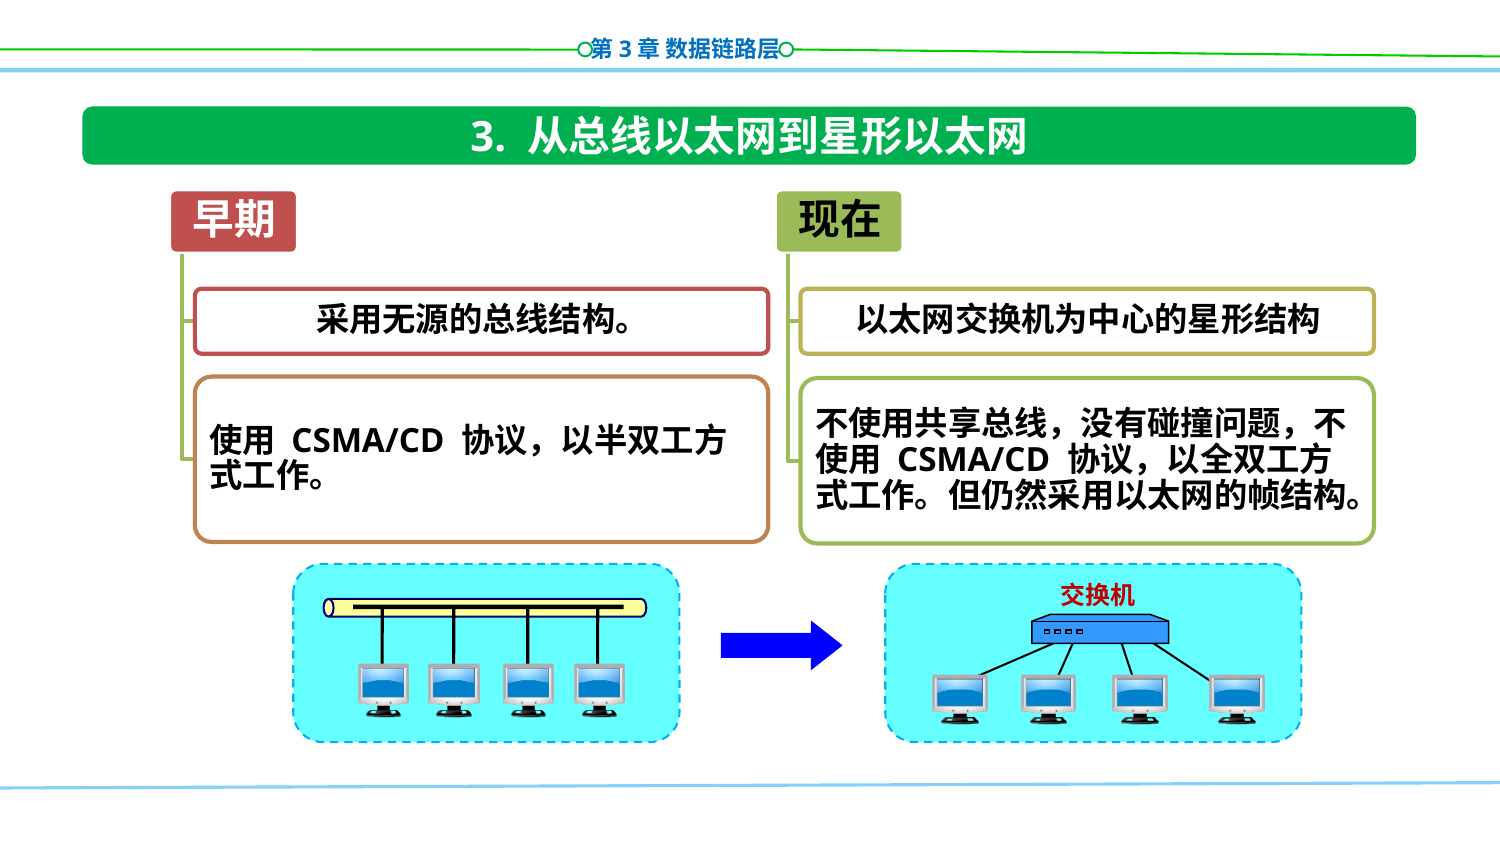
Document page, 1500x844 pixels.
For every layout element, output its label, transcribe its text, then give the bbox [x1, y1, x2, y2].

text_box [82, 106, 455, 165]
text_box [1043, 106, 1417, 165]
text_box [168, 141, 1375, 564]
text_box 3. 从总线以太网到星形以太网 [455, 102, 1043, 140]
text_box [293, 563, 680, 743]
text_box [720, 620, 843, 671]
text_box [884, 563, 1302, 743]
